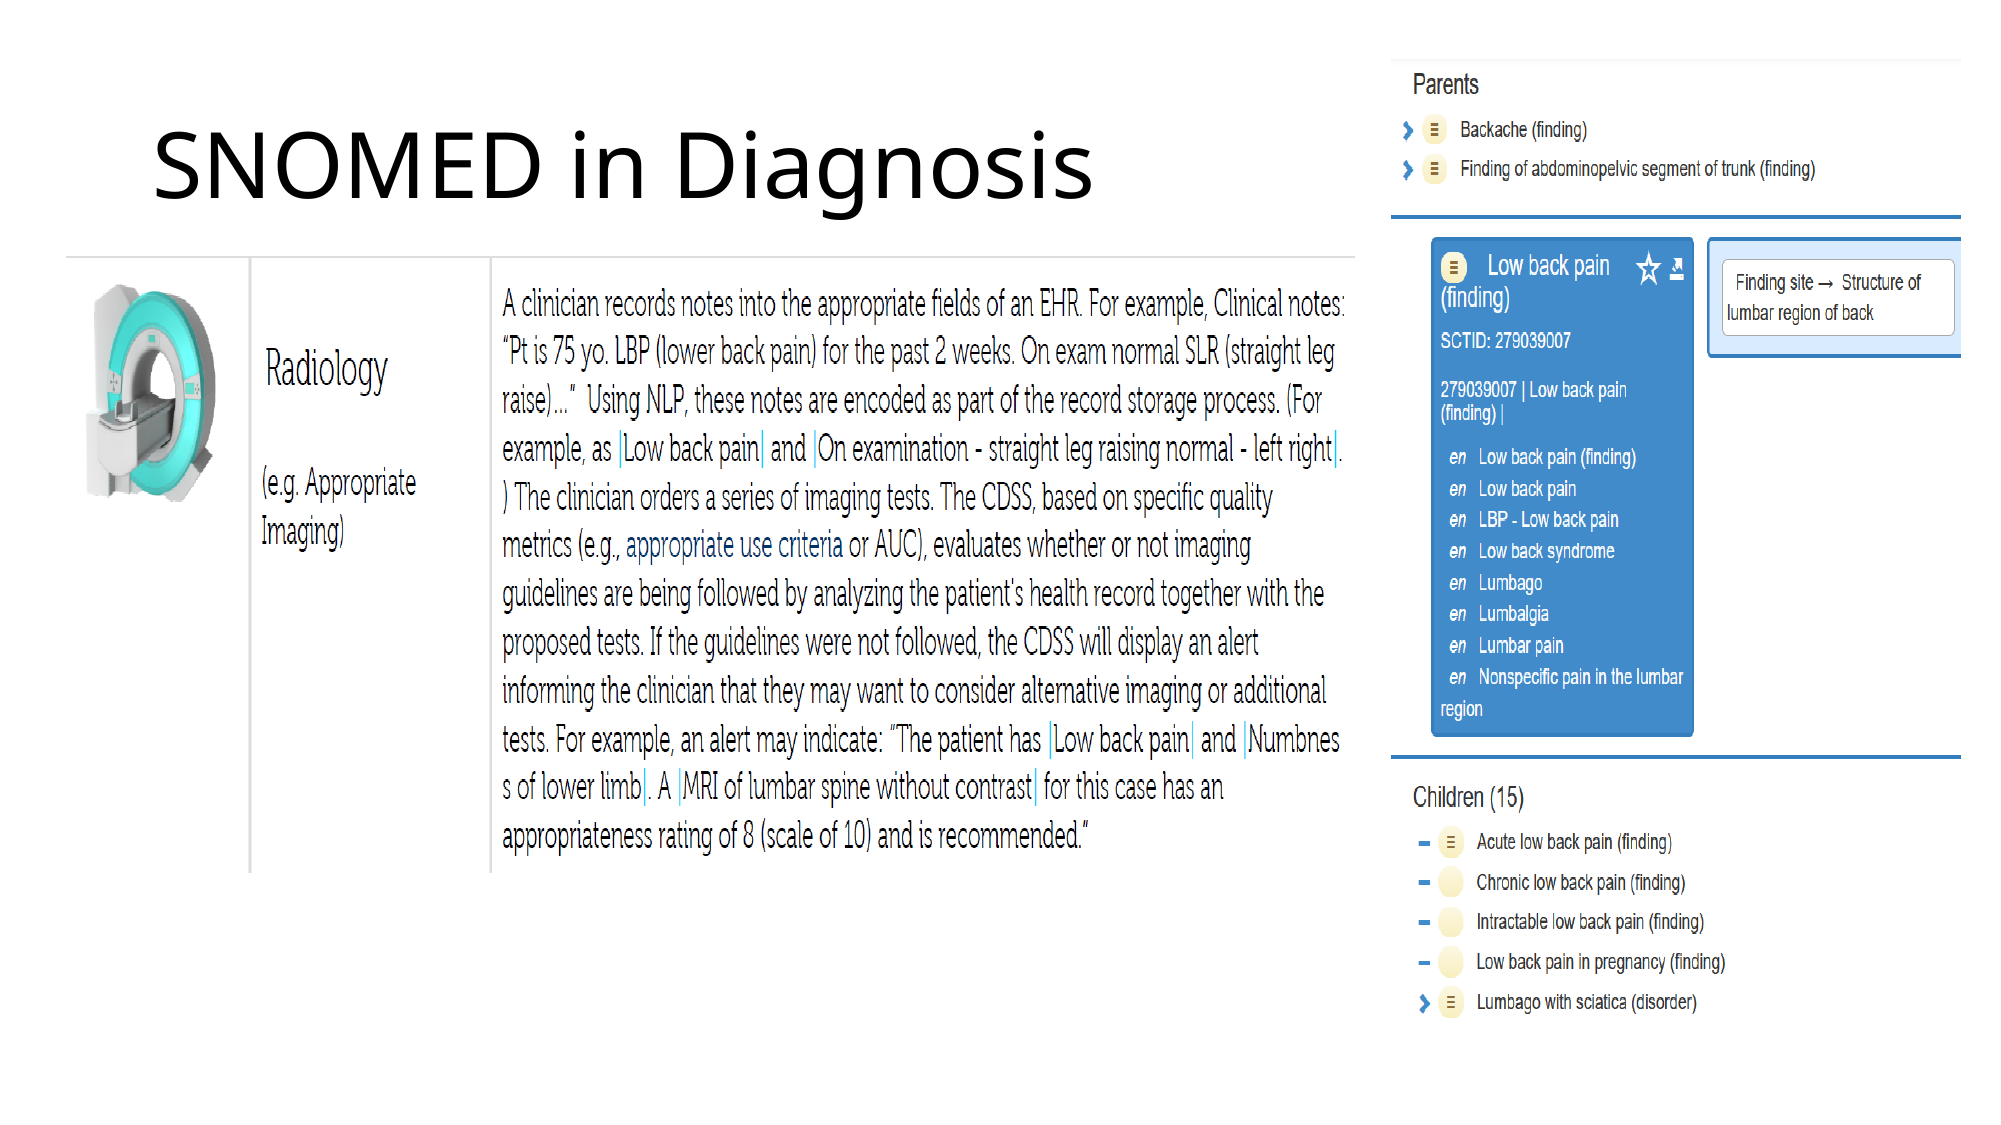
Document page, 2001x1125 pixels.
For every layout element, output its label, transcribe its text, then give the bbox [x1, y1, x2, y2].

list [66, 252, 1355, 873]
picture [1391, 59, 1961, 1021]
title SNOMED in Diagnosis [137, 59, 1391, 278]
